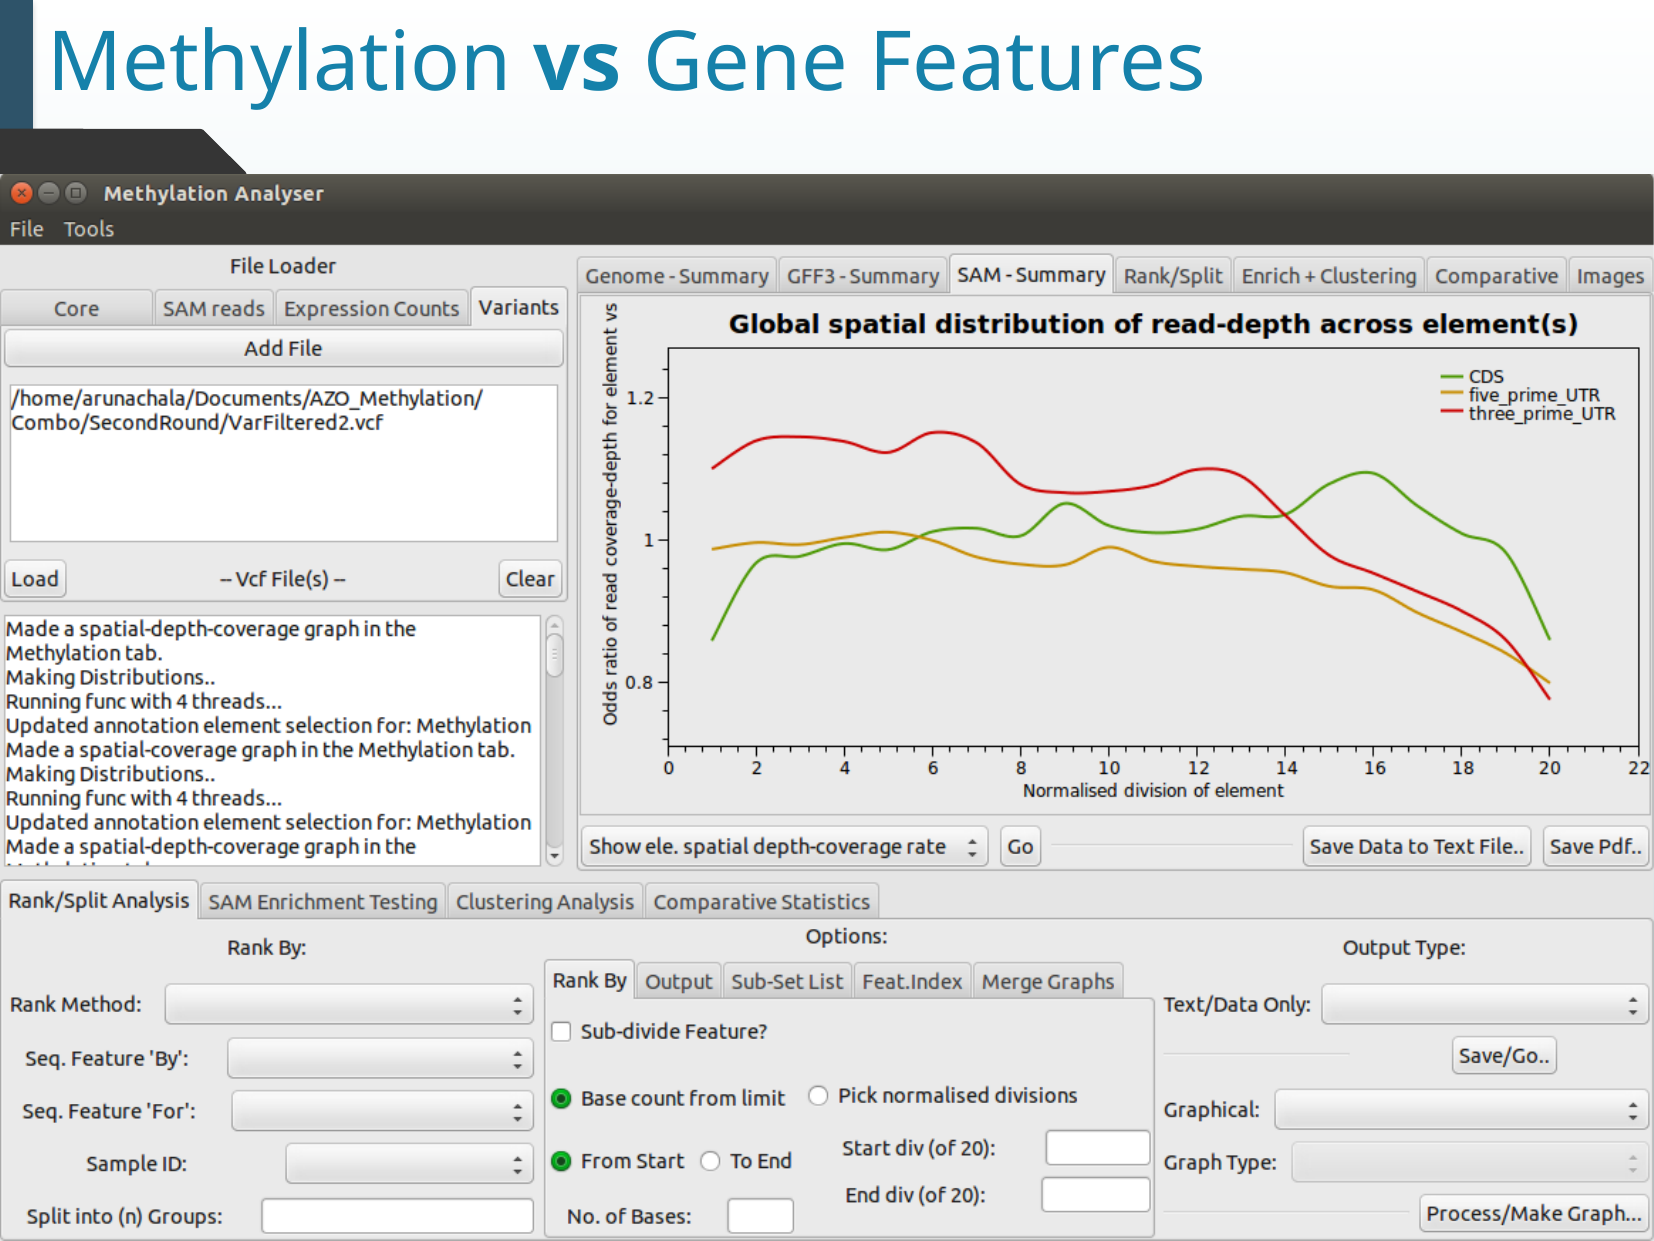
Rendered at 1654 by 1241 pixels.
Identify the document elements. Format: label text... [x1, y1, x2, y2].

title Methylation vs Gene Features [32, 0, 1521, 173]
picture [0, 174, 1654, 1241]
